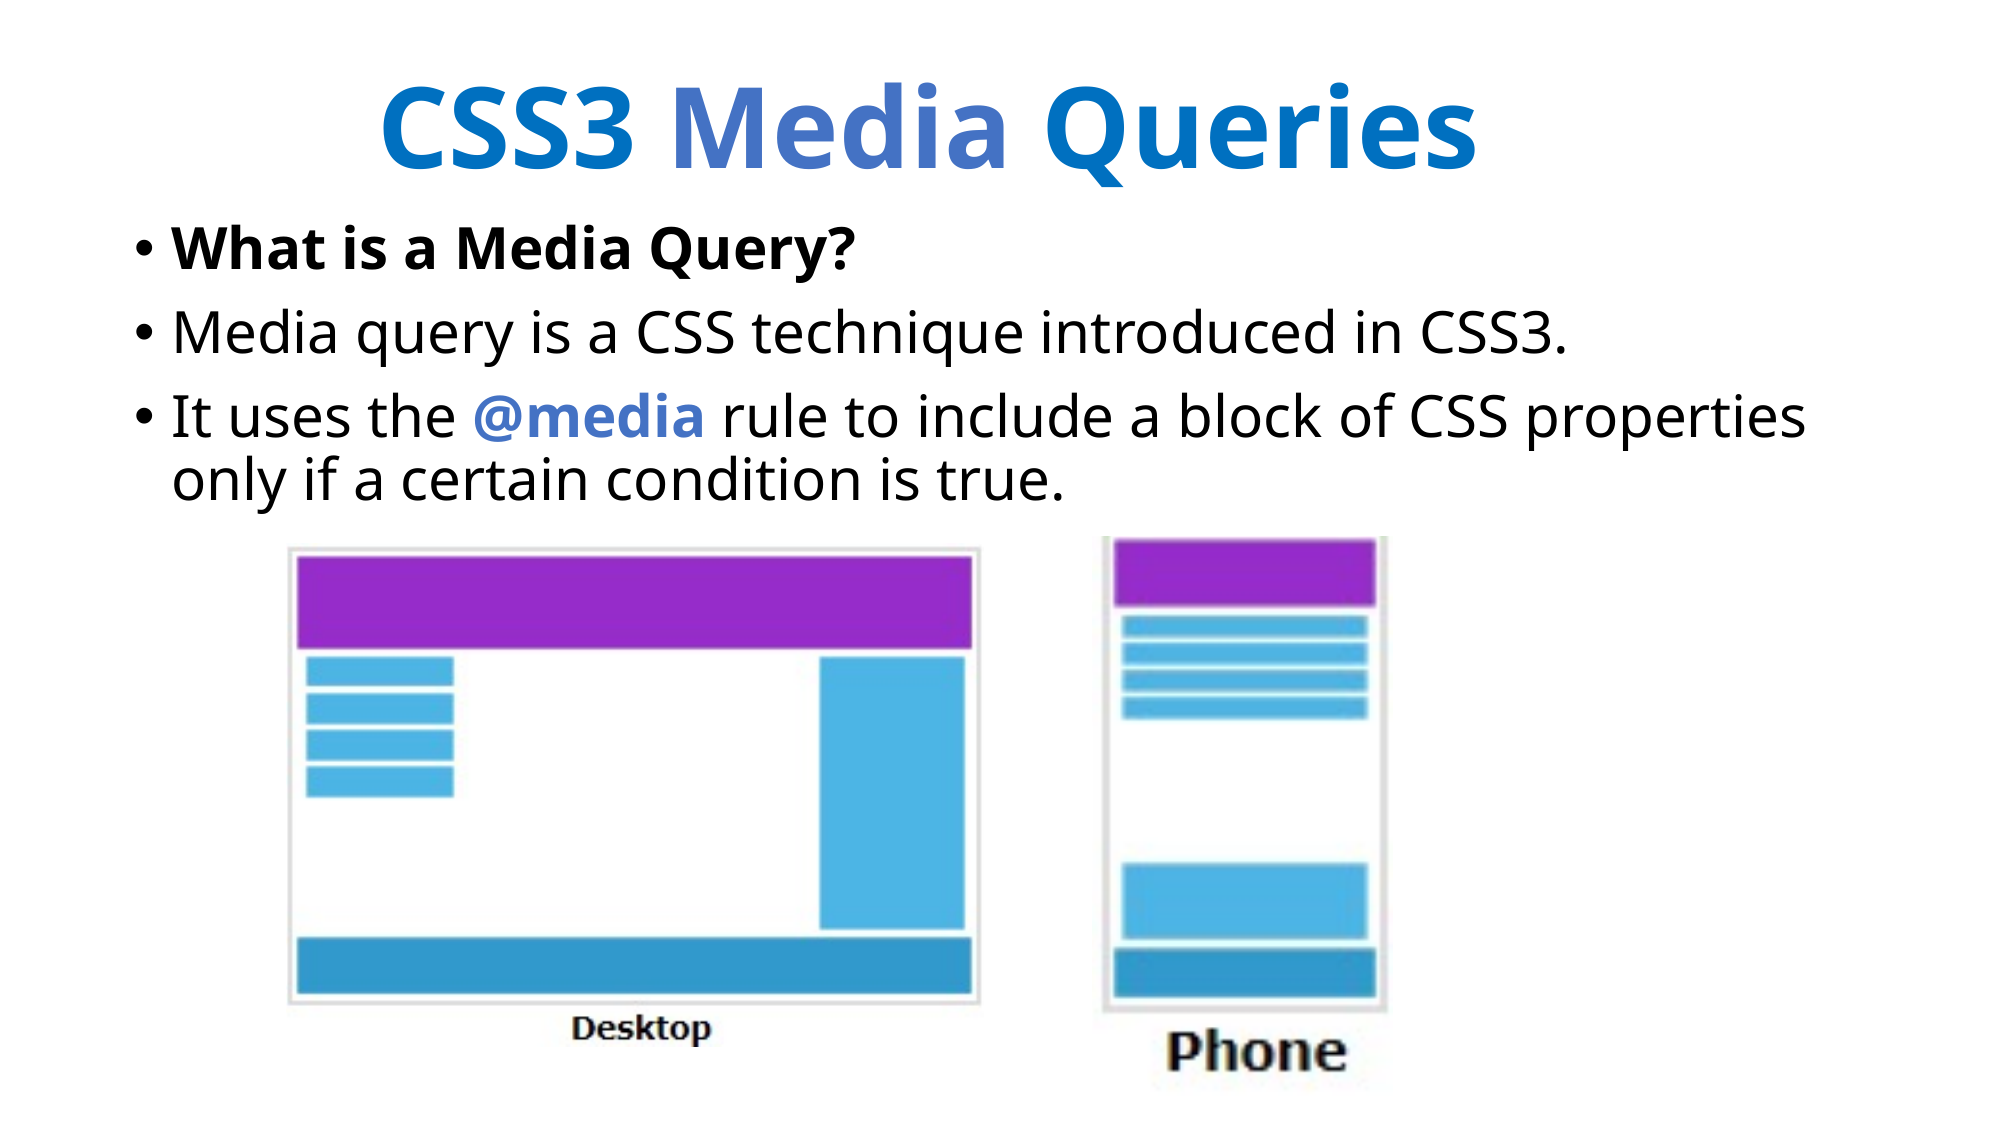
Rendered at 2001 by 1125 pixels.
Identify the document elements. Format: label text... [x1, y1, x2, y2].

picture [286, 543, 984, 1048]
list What is a Media Query? Media query is a CSS technique introduced in CSS3. It uses the @media rule to include a block of CSS properties only if a certain condition is true. [119, 211, 1850, 537]
picture [1091, 536, 1393, 1107]
title CSS3 Media Queries [206, 60, 1650, 206]
